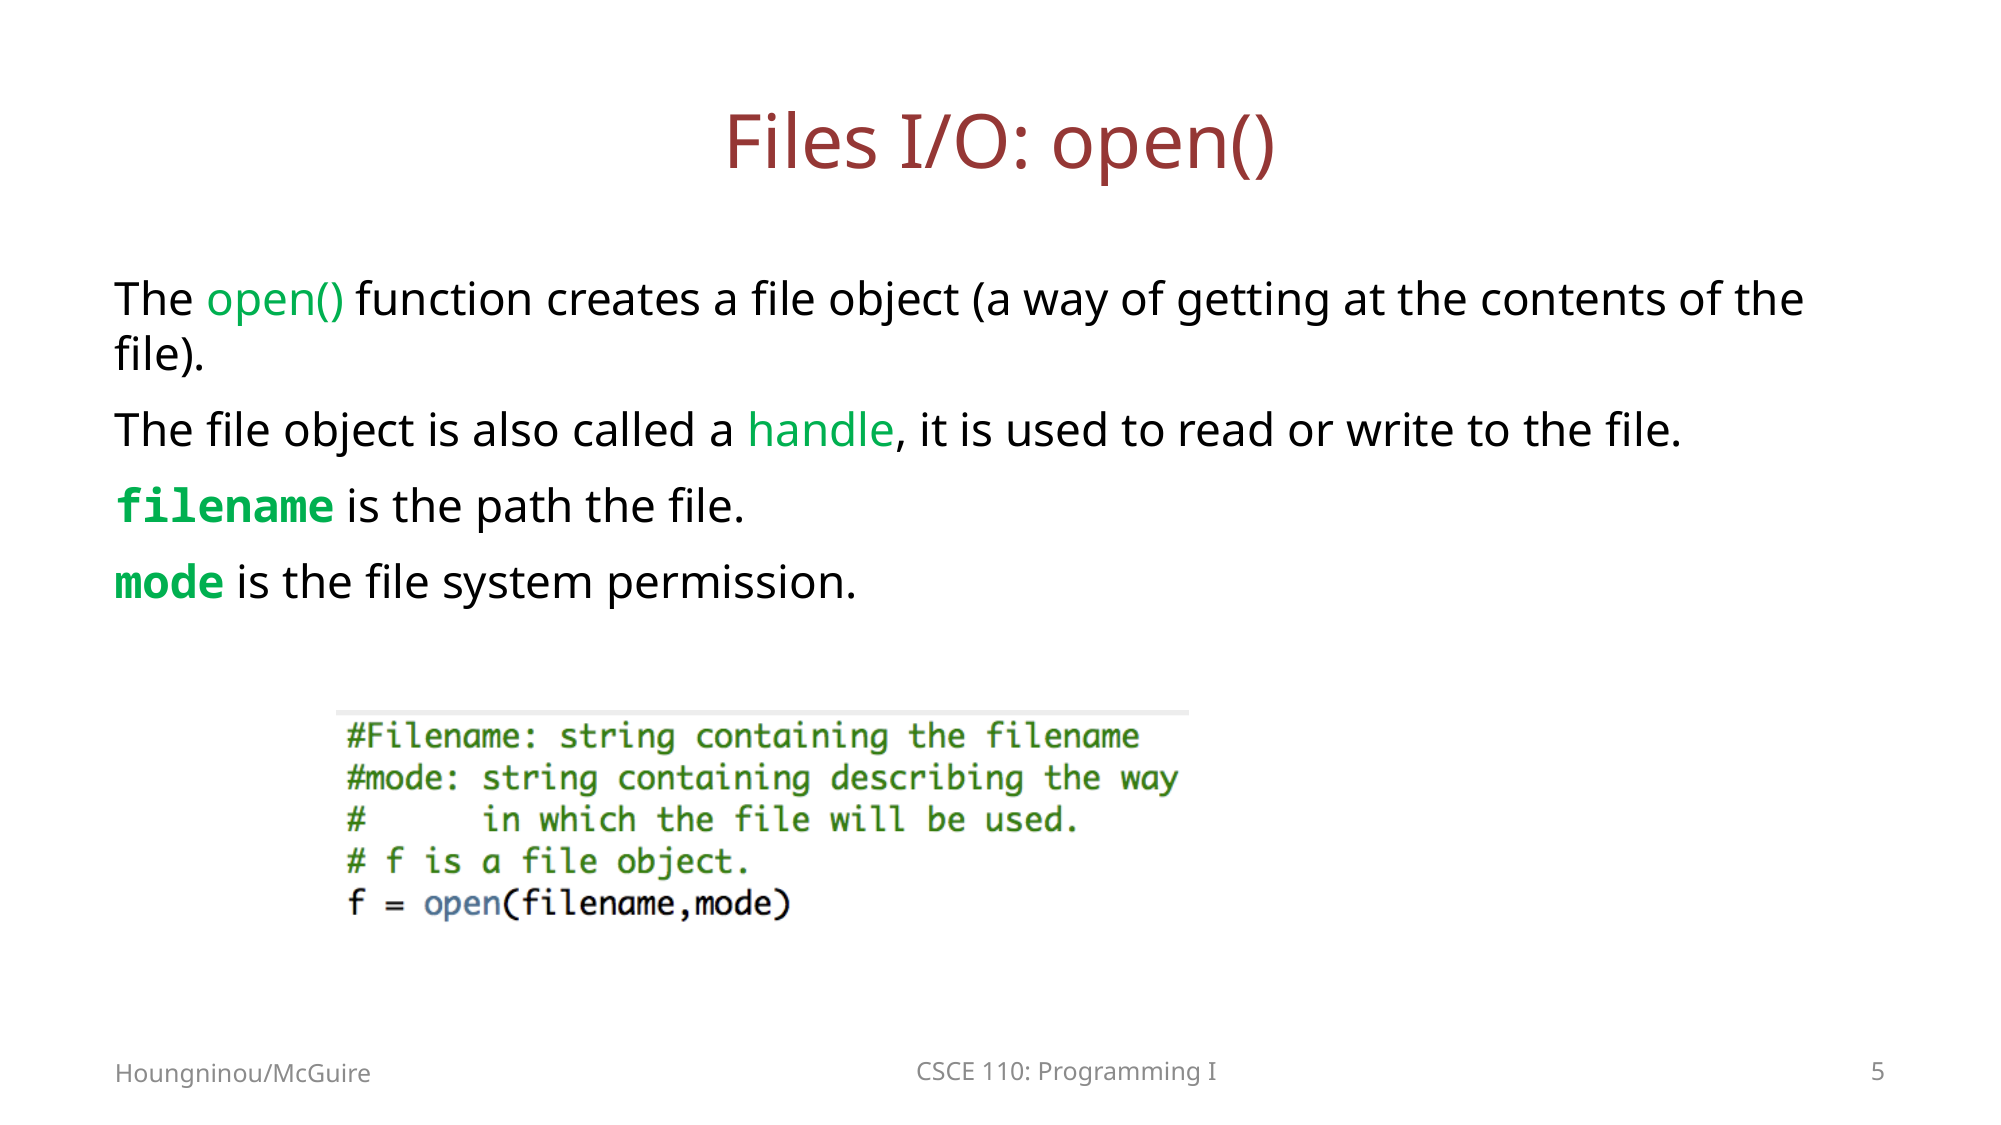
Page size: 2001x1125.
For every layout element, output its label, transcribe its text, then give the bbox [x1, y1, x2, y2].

list The open() function creates a file object (a way of getting at the contents of the file). The file object is also called a handle, it is used to read or write to the file. filename is the path the file. mode is the file system permission. [99, 262, 1900, 1005]
slide_number 5 [1433, 1042, 1900, 1103]
slide_number Houngninou/McGuire [99, 1042, 567, 1103]
picture [336, 710, 1189, 951]
footer CSCE 110: Programming I [683, 1042, 1433, 1103]
title Files I/O: open() [99, 45, 1900, 233]
